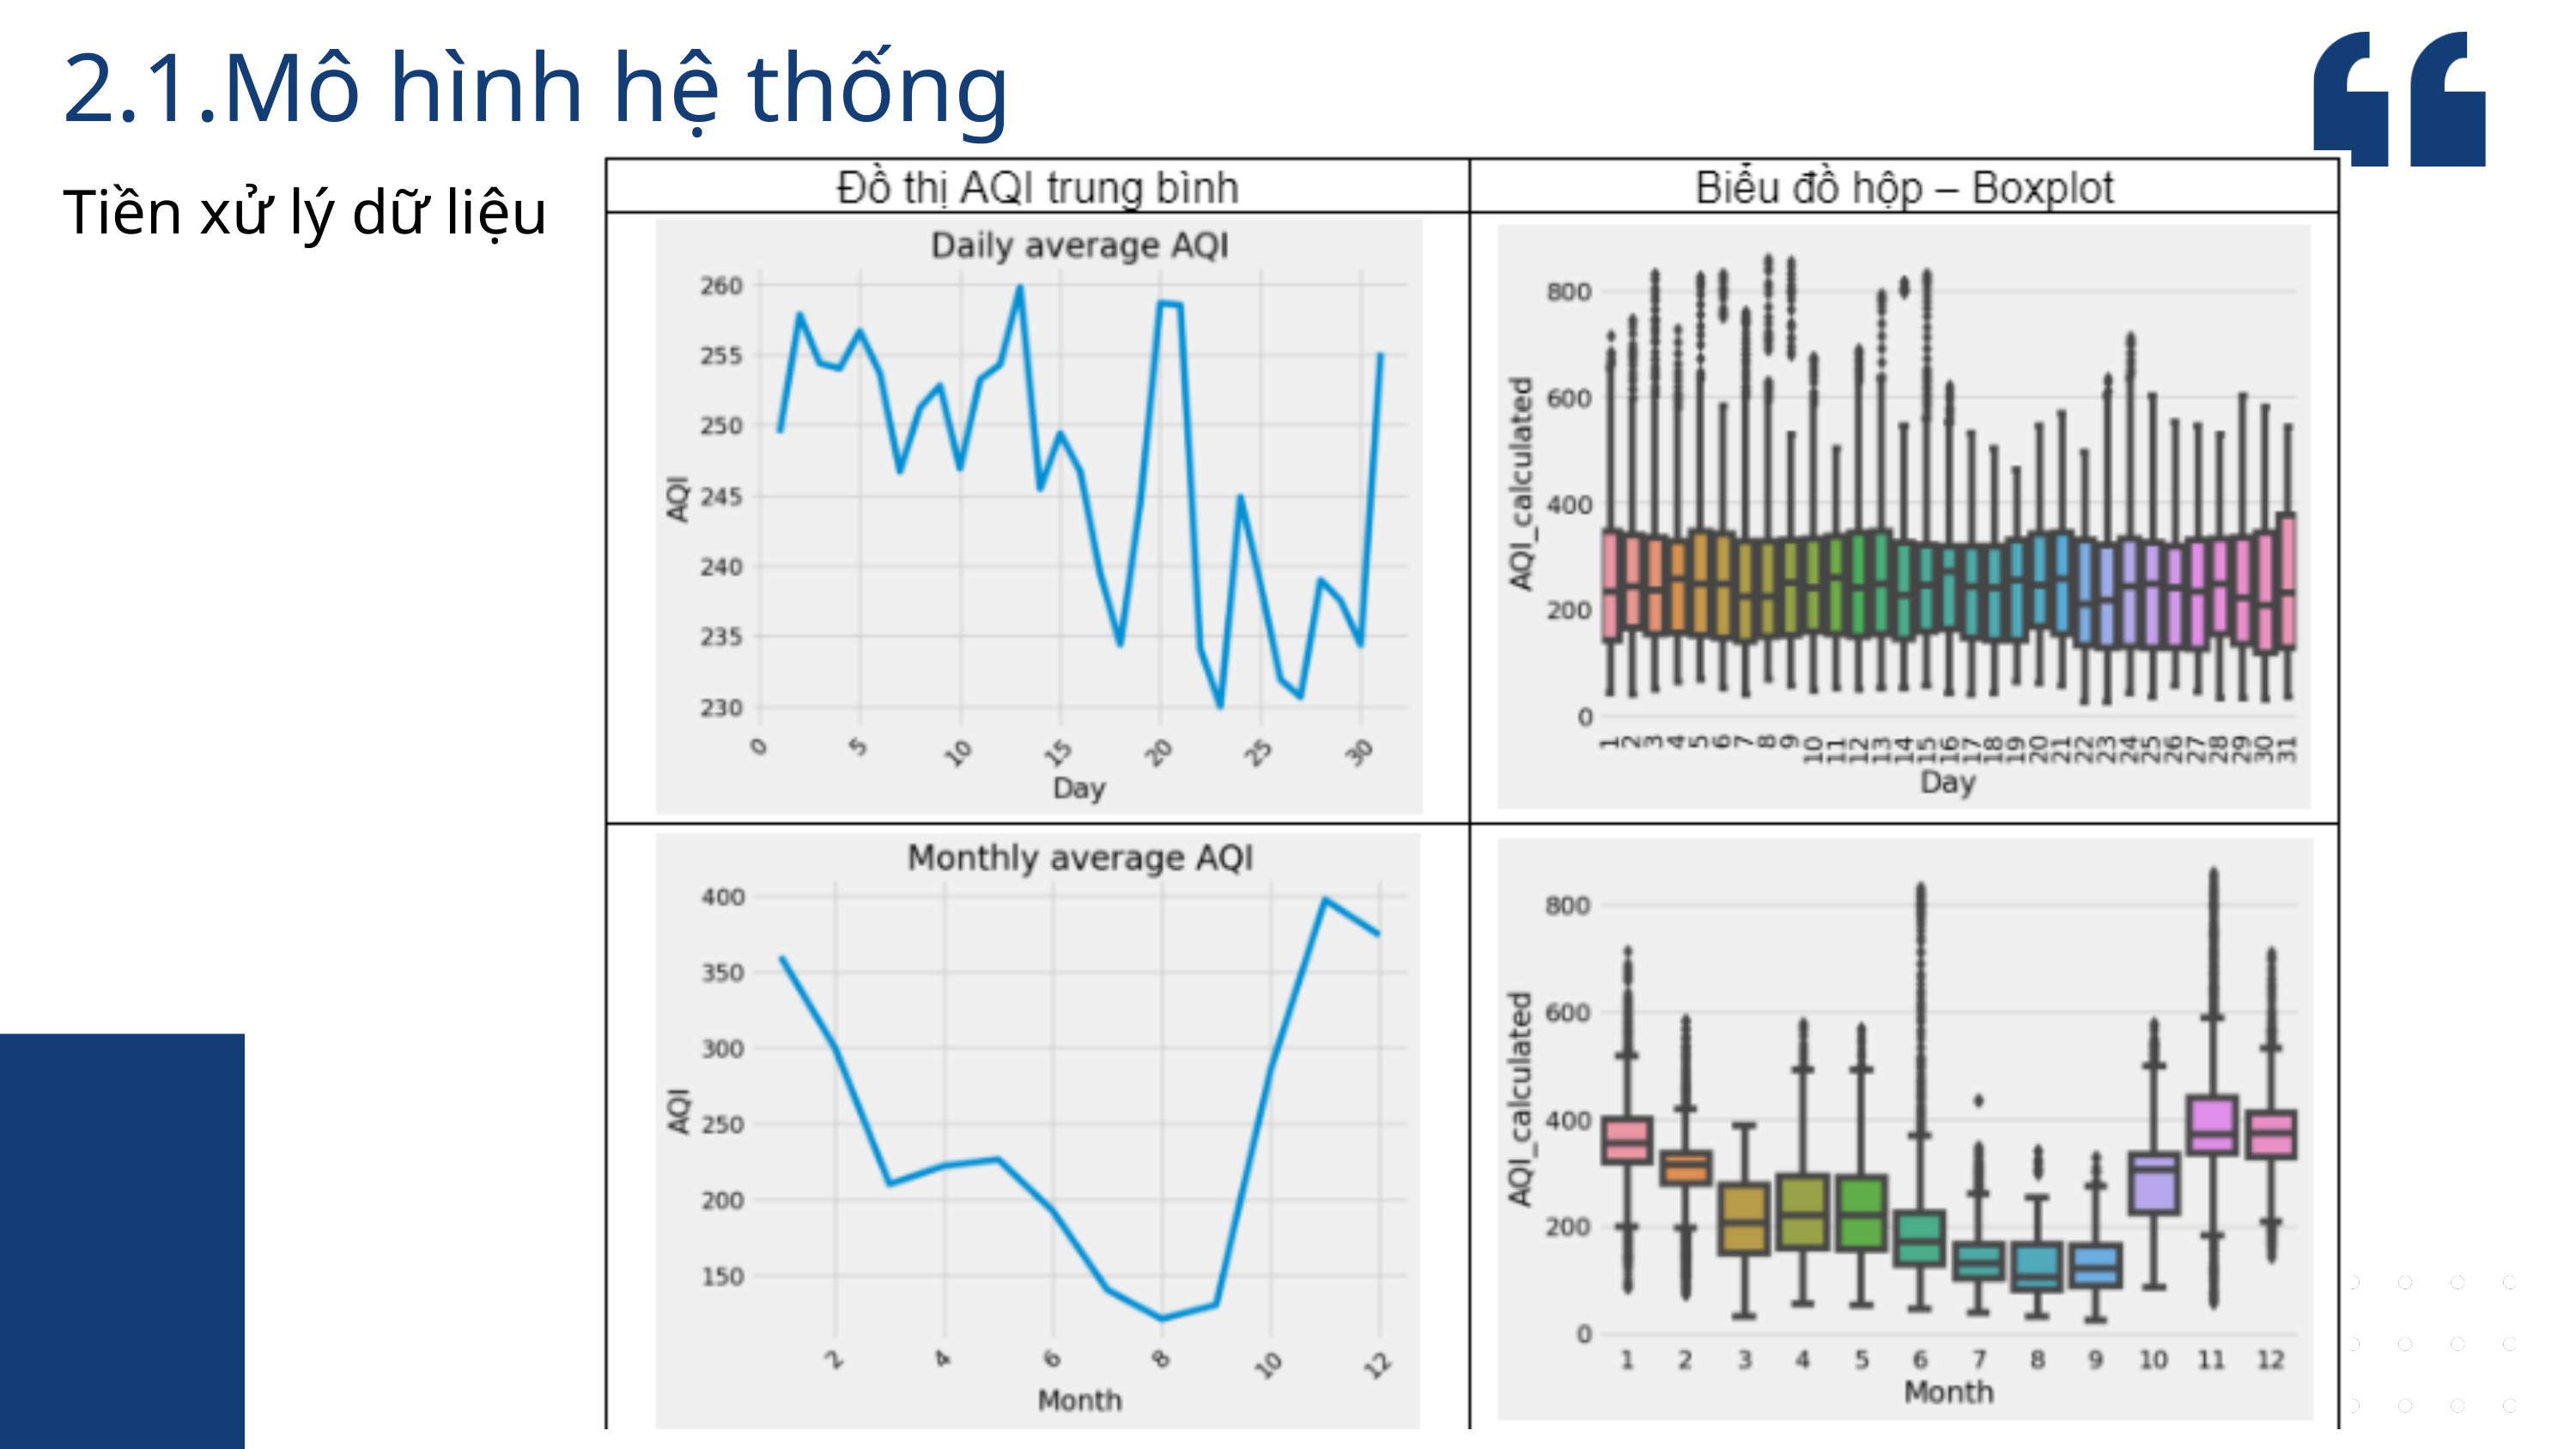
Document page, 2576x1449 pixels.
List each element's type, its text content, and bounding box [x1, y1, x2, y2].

text_box [0, 1034, 245, 1449]
text_box [2313, 32, 2486, 167]
text_box [595, 150, 2352, 1429]
text_box 2.1.Mô hình hệ thống [62, 42, 1257, 239]
text_box Tiền xử lý dữ liệu [63, 161, 1129, 246]
text_box [2346, 1276, 2517, 1449]
